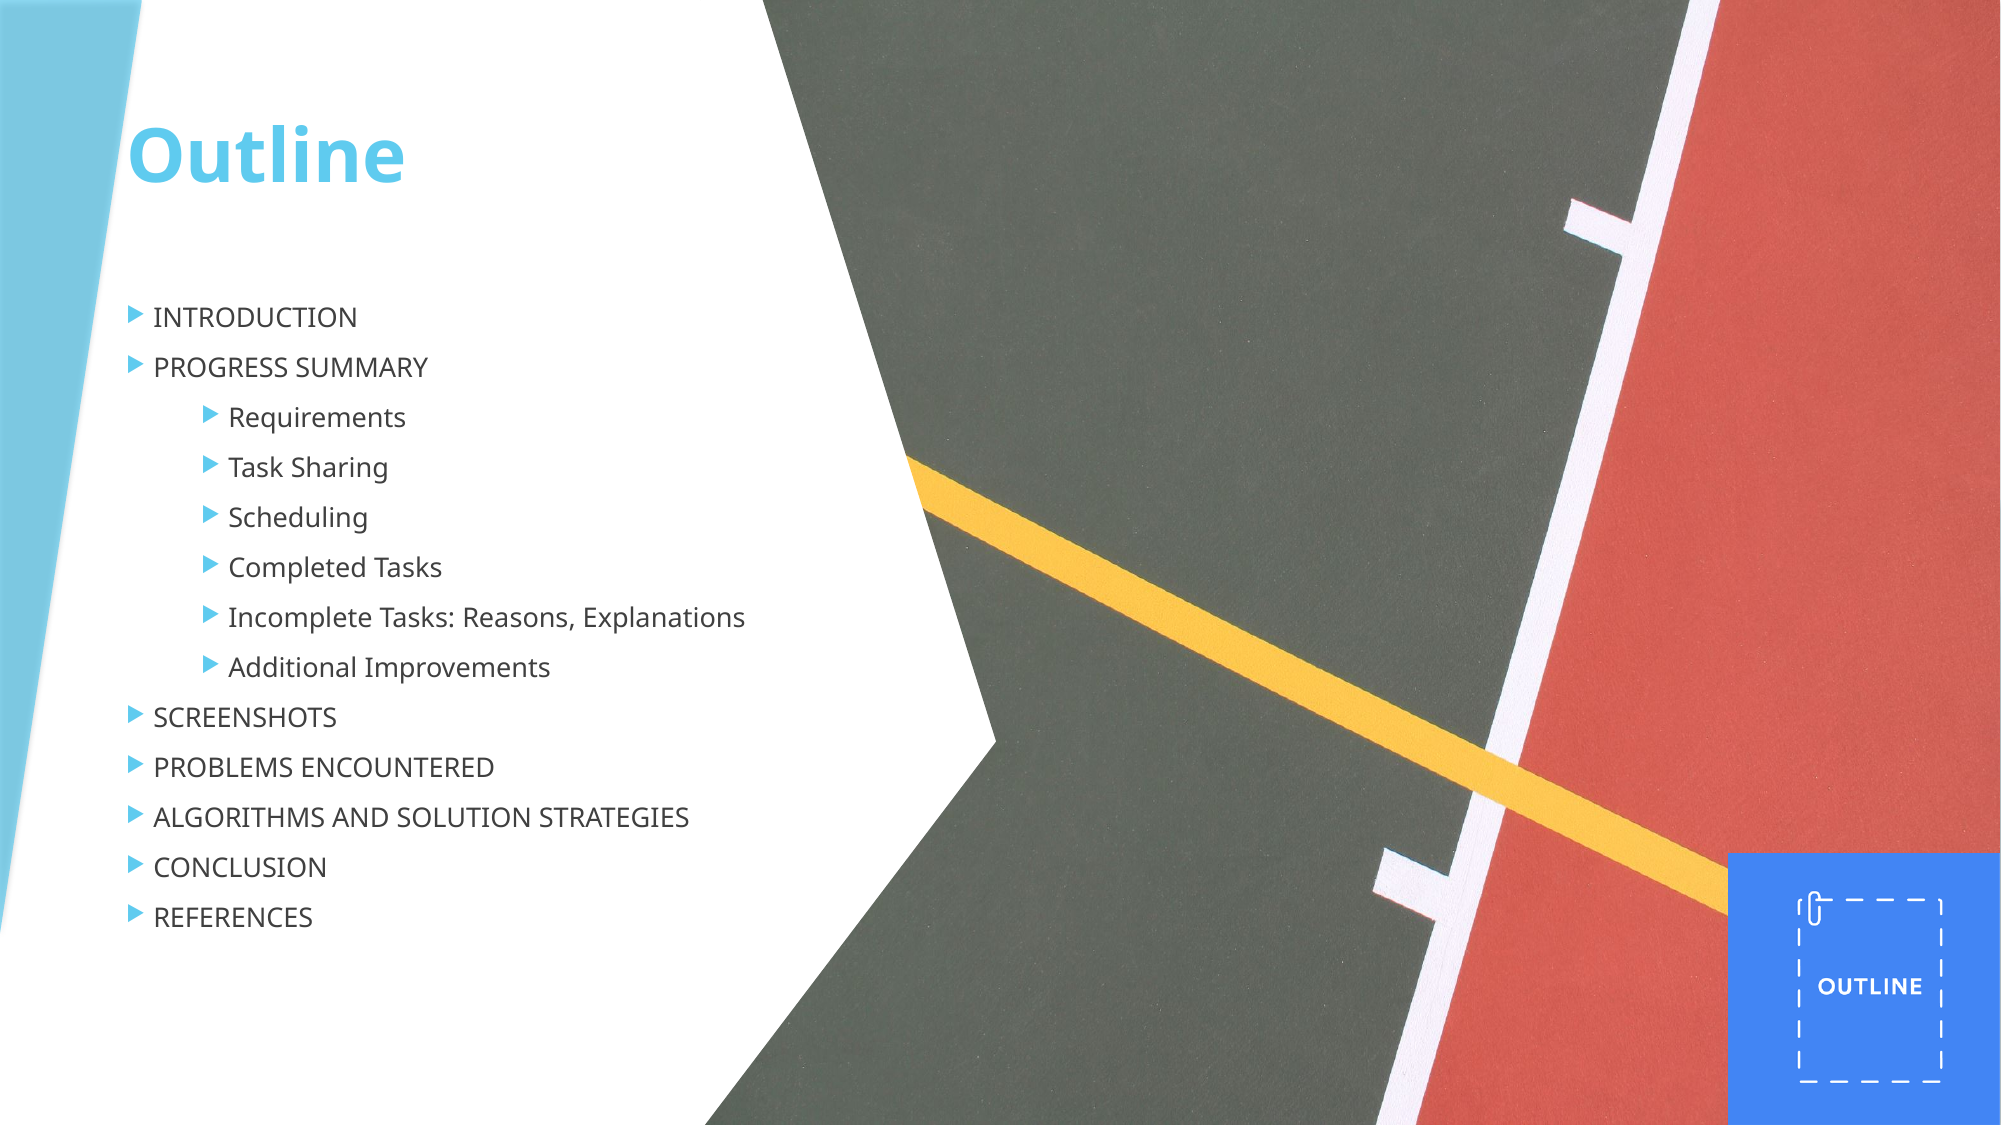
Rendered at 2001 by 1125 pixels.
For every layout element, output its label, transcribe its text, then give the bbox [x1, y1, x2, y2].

picture [699, 0, 2000, 1125]
subtitle INTRODUCTION PROGRESS SUMMARY Requirements Task Sharing Scheduling Completed Tasks Incomplete Tasks: Reasons, Explanations Additional Improvements SCREENSHOTS PROBLEMS ENCOUNTERED ALGORITHMS AND SOLUTION STRATEGIES conclusıon REFERENCES [111, 296, 695, 1025]
title Outline [111, 99, 695, 296]
